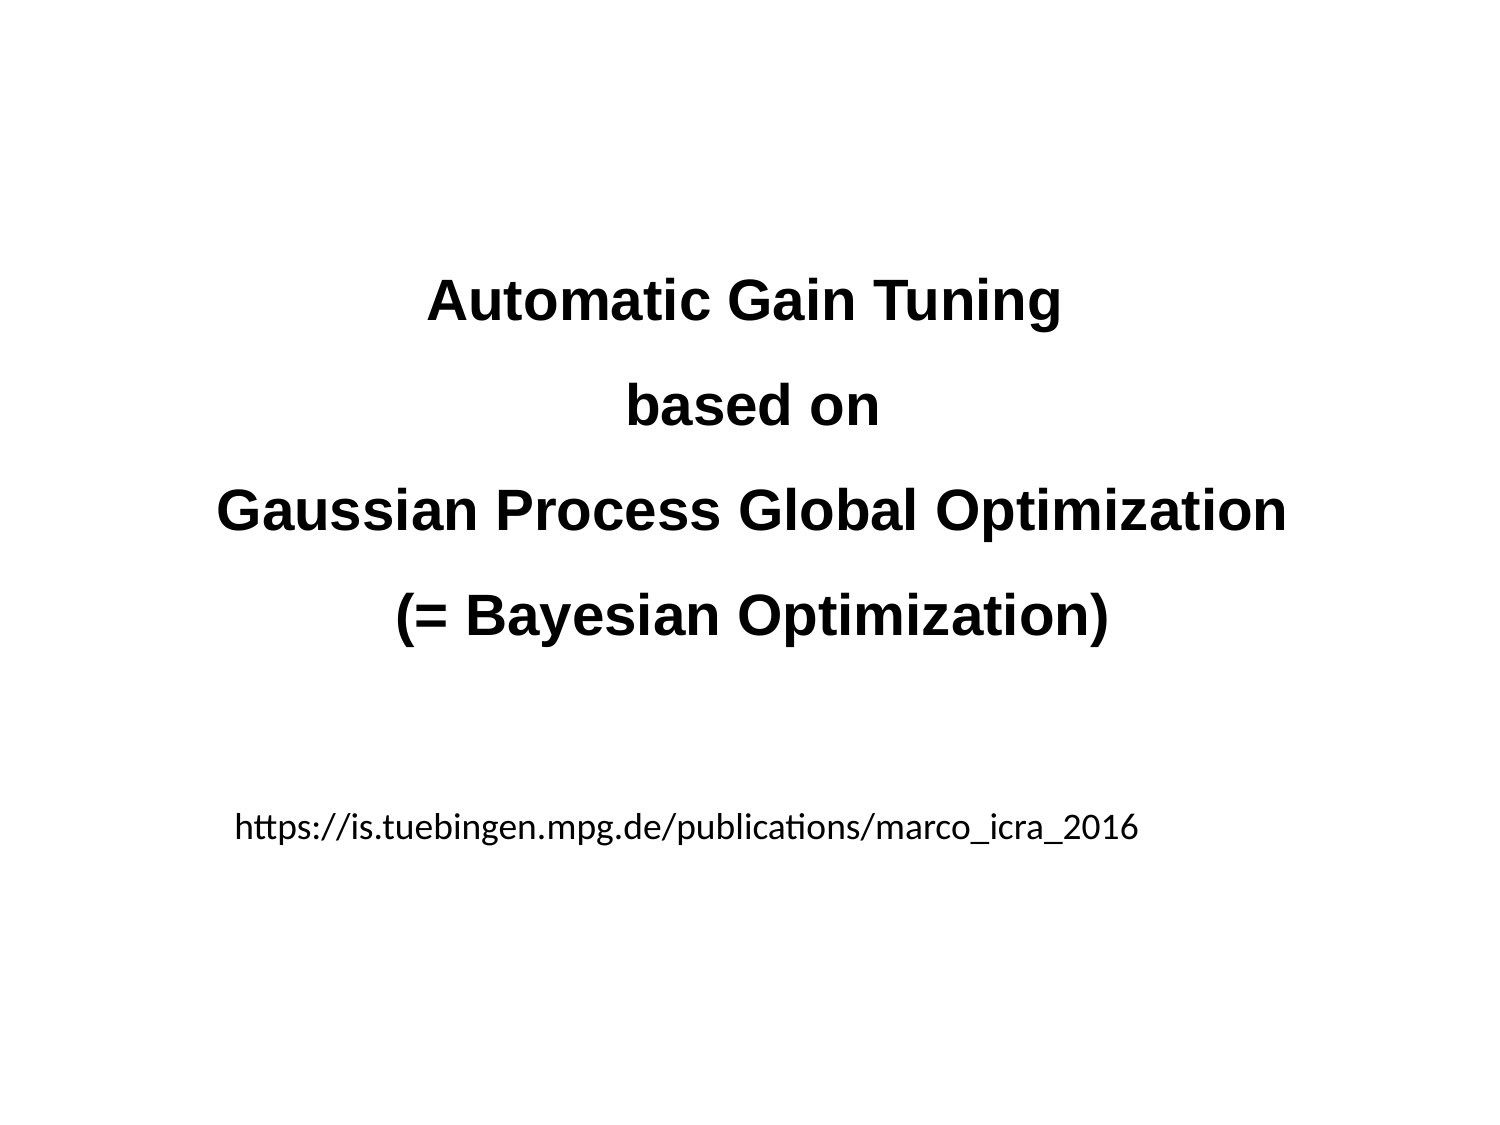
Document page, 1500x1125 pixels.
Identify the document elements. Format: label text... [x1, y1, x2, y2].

text_box https://is.tuebingen.mpg.de/publications/marco_icra_2016 [219, 794, 1196, 855]
text_box Automatic Gain Tuning based on Gaussian Process Global Optimization (= Bayesian Optimization) [187, 219, 1320, 655]
